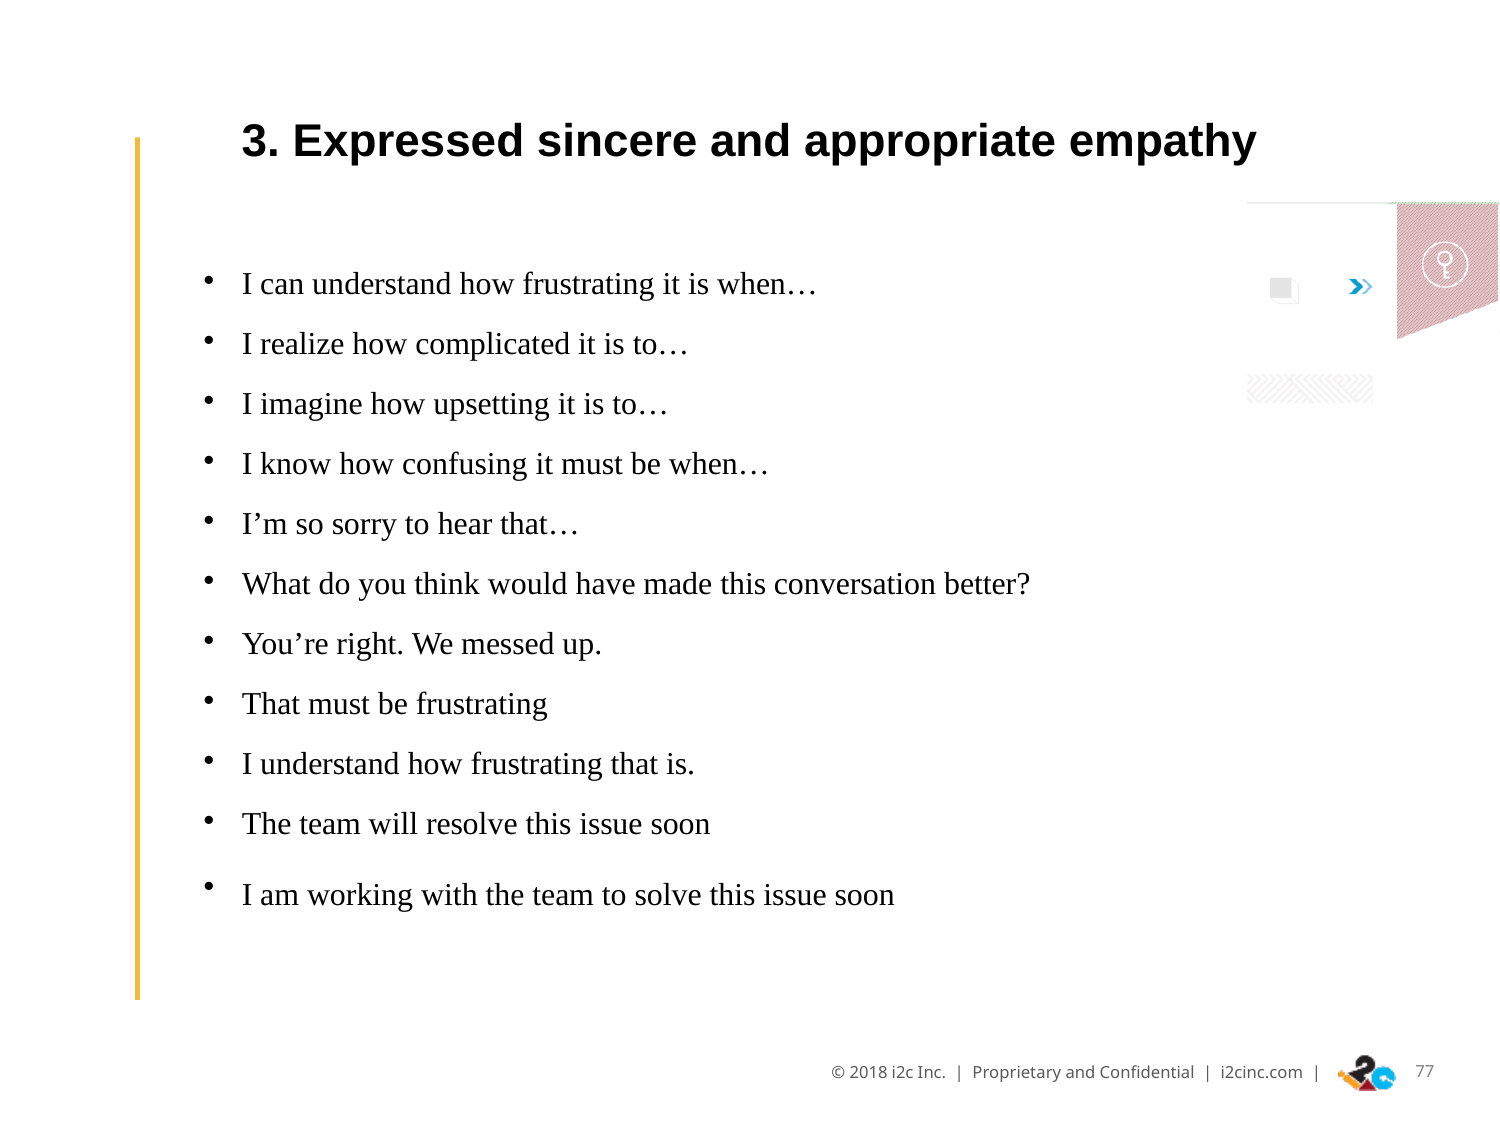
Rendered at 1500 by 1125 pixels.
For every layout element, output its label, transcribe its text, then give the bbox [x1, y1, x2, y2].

picture [1337, 1054, 1396, 1091]
text_box I can understand how frustrating it is when… I realize how complicated it is to… I imagine how upsetting it is to… I know how confusing it must be when… I’m so sorry to hear that… What do you think would have made this conversation better? You’re right. We messed up. That must be frustrating I understand how frustrating that is. The team will resolve this issue soon I am working with the team to solve this issue soon [165, 263, 1425, 916]
text_box 3. Expressed sincere and appropriate empathy [75, 111, 1425, 167]
picture [1247, 202, 1500, 403]
